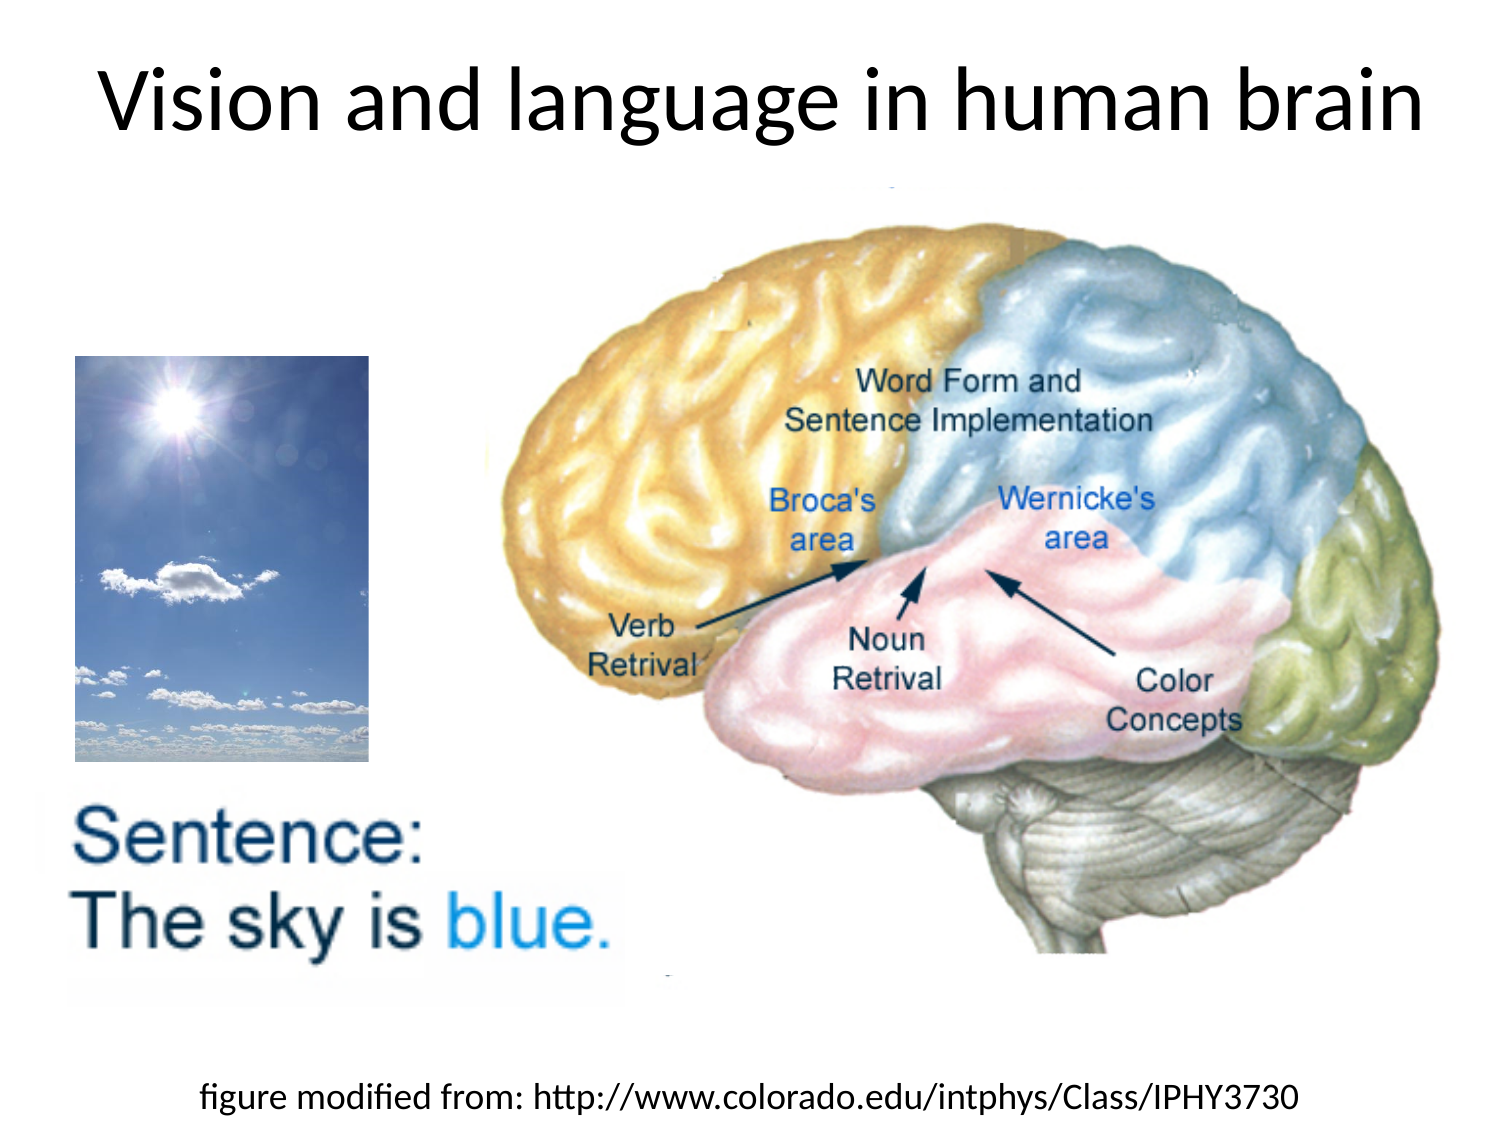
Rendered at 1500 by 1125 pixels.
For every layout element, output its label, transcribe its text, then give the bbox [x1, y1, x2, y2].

text_box figure modified from: http://www.colorado.edu/intphys/Class/IPHY3730 [0, 1064, 1500, 1125]
picture [18, 187, 1463, 1026]
title Vision and language in human brain [50, 0, 1475, 188]
